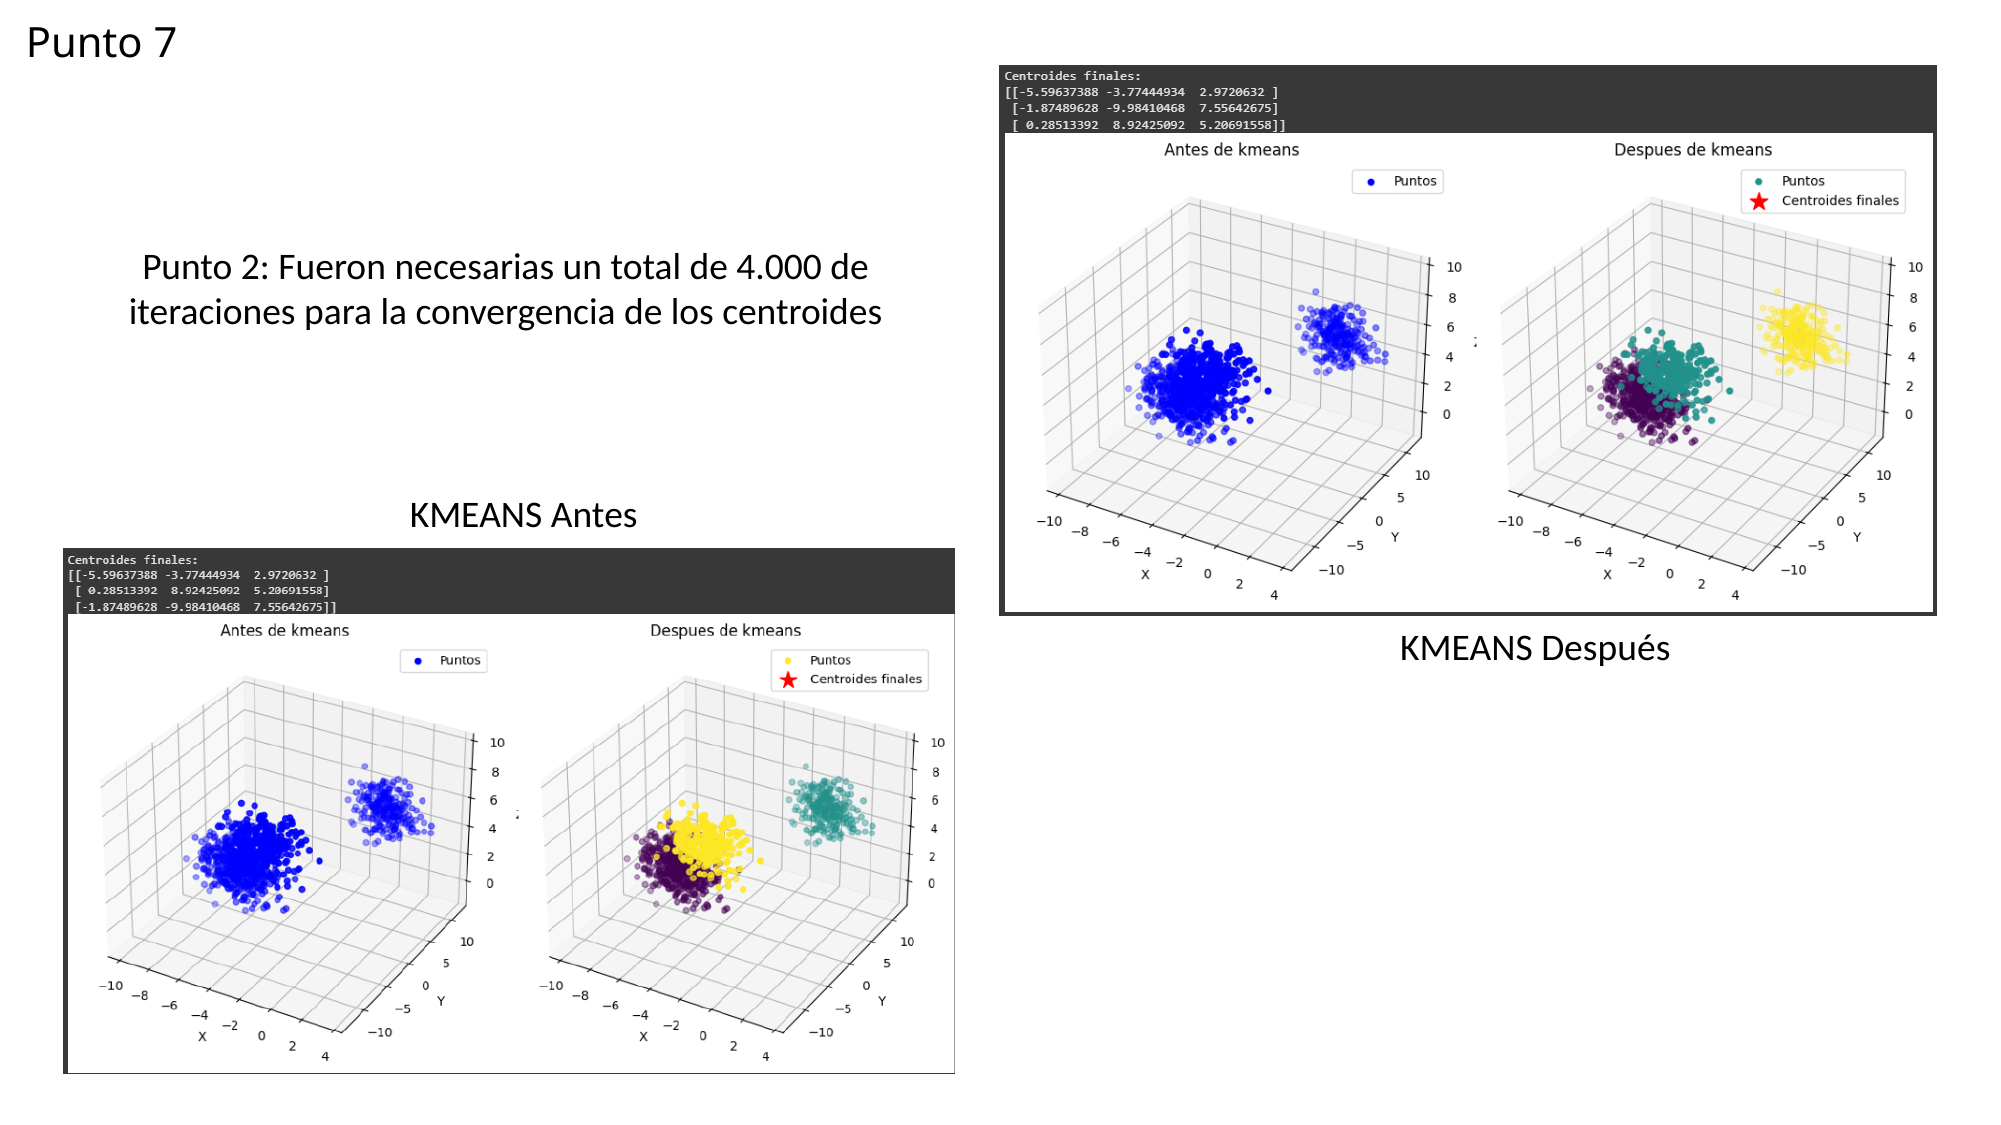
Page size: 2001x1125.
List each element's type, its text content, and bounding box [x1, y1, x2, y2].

text_box KMEANS Antes [290, 482, 757, 543]
text_box Punto 7 [0, 7, 204, 73]
text_box KMEANS Después [1302, 616, 1769, 675]
picture [999, 65, 1937, 616]
picture [63, 548, 955, 1074]
text_box Punto 2: Fueron necesarias un total de 4.000 de iteraciones para la convergencia de los centroides [101, 234, 911, 340]
